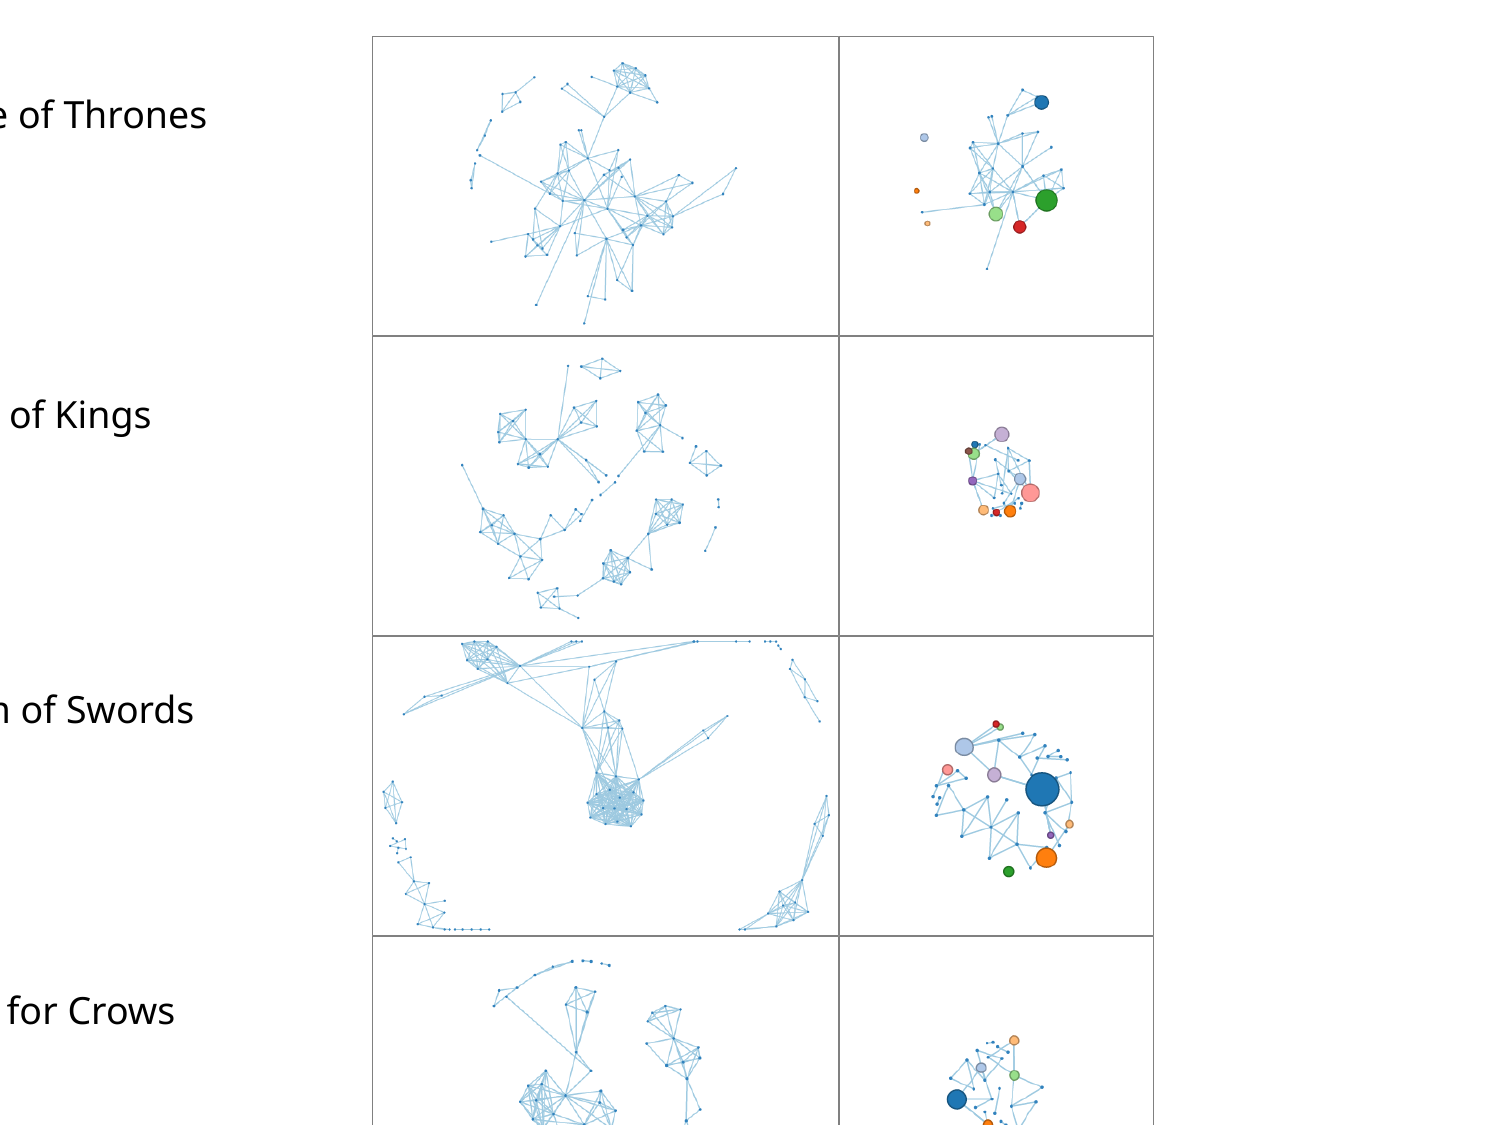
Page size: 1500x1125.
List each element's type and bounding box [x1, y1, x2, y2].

text_box [0, 35, 1154, 1125]
